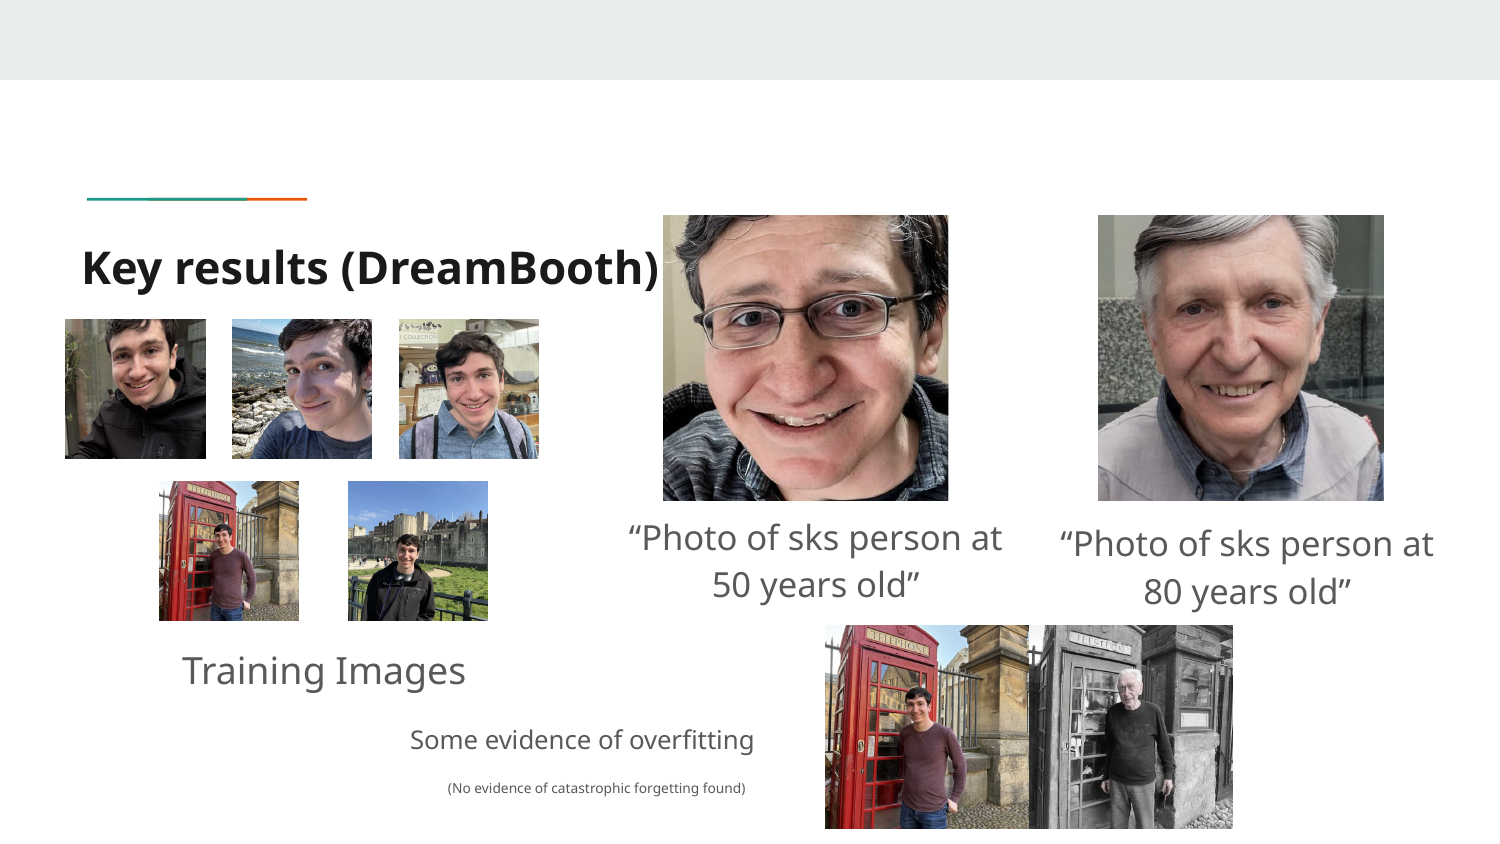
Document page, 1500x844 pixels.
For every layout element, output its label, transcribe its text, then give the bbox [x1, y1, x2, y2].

picture [159, 480, 299, 621]
picture [398, 319, 539, 459]
list “Photo of sks person at 80 years old” [1039, 500, 1456, 627]
picture [65, 319, 206, 459]
list (No evidence of catastrophic forgetting found) [427, 762, 766, 829]
picture [662, 215, 949, 502]
picture [347, 480, 488, 621]
list “Photo of sks person at 50 years old” [592, 494, 1040, 621]
picture [232, 319, 373, 459]
picture [1097, 215, 1384, 502]
picture [824, 624, 1233, 829]
title Key results (DreamBooth) [66, 224, 657, 312]
list Some evidence of overfitting [348, 704, 818, 771]
list Training Images [101, 625, 548, 719]
